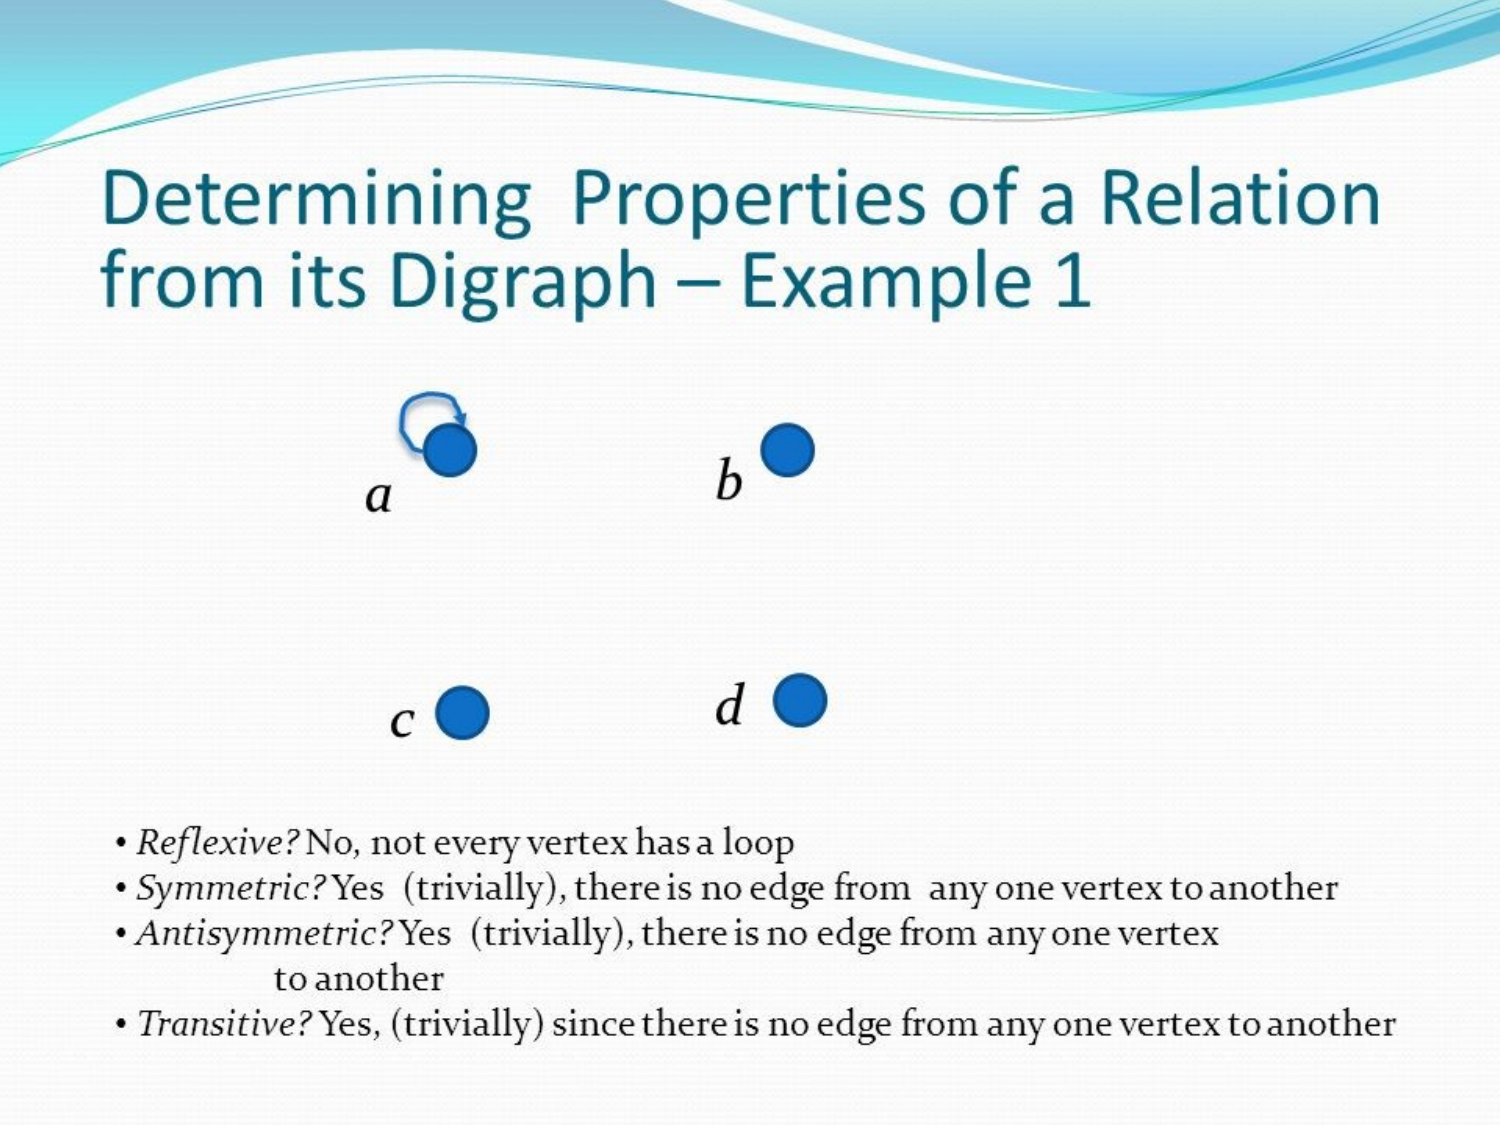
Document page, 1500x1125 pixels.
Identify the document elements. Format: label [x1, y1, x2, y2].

text_box [0, 0, 1500, 1125]
